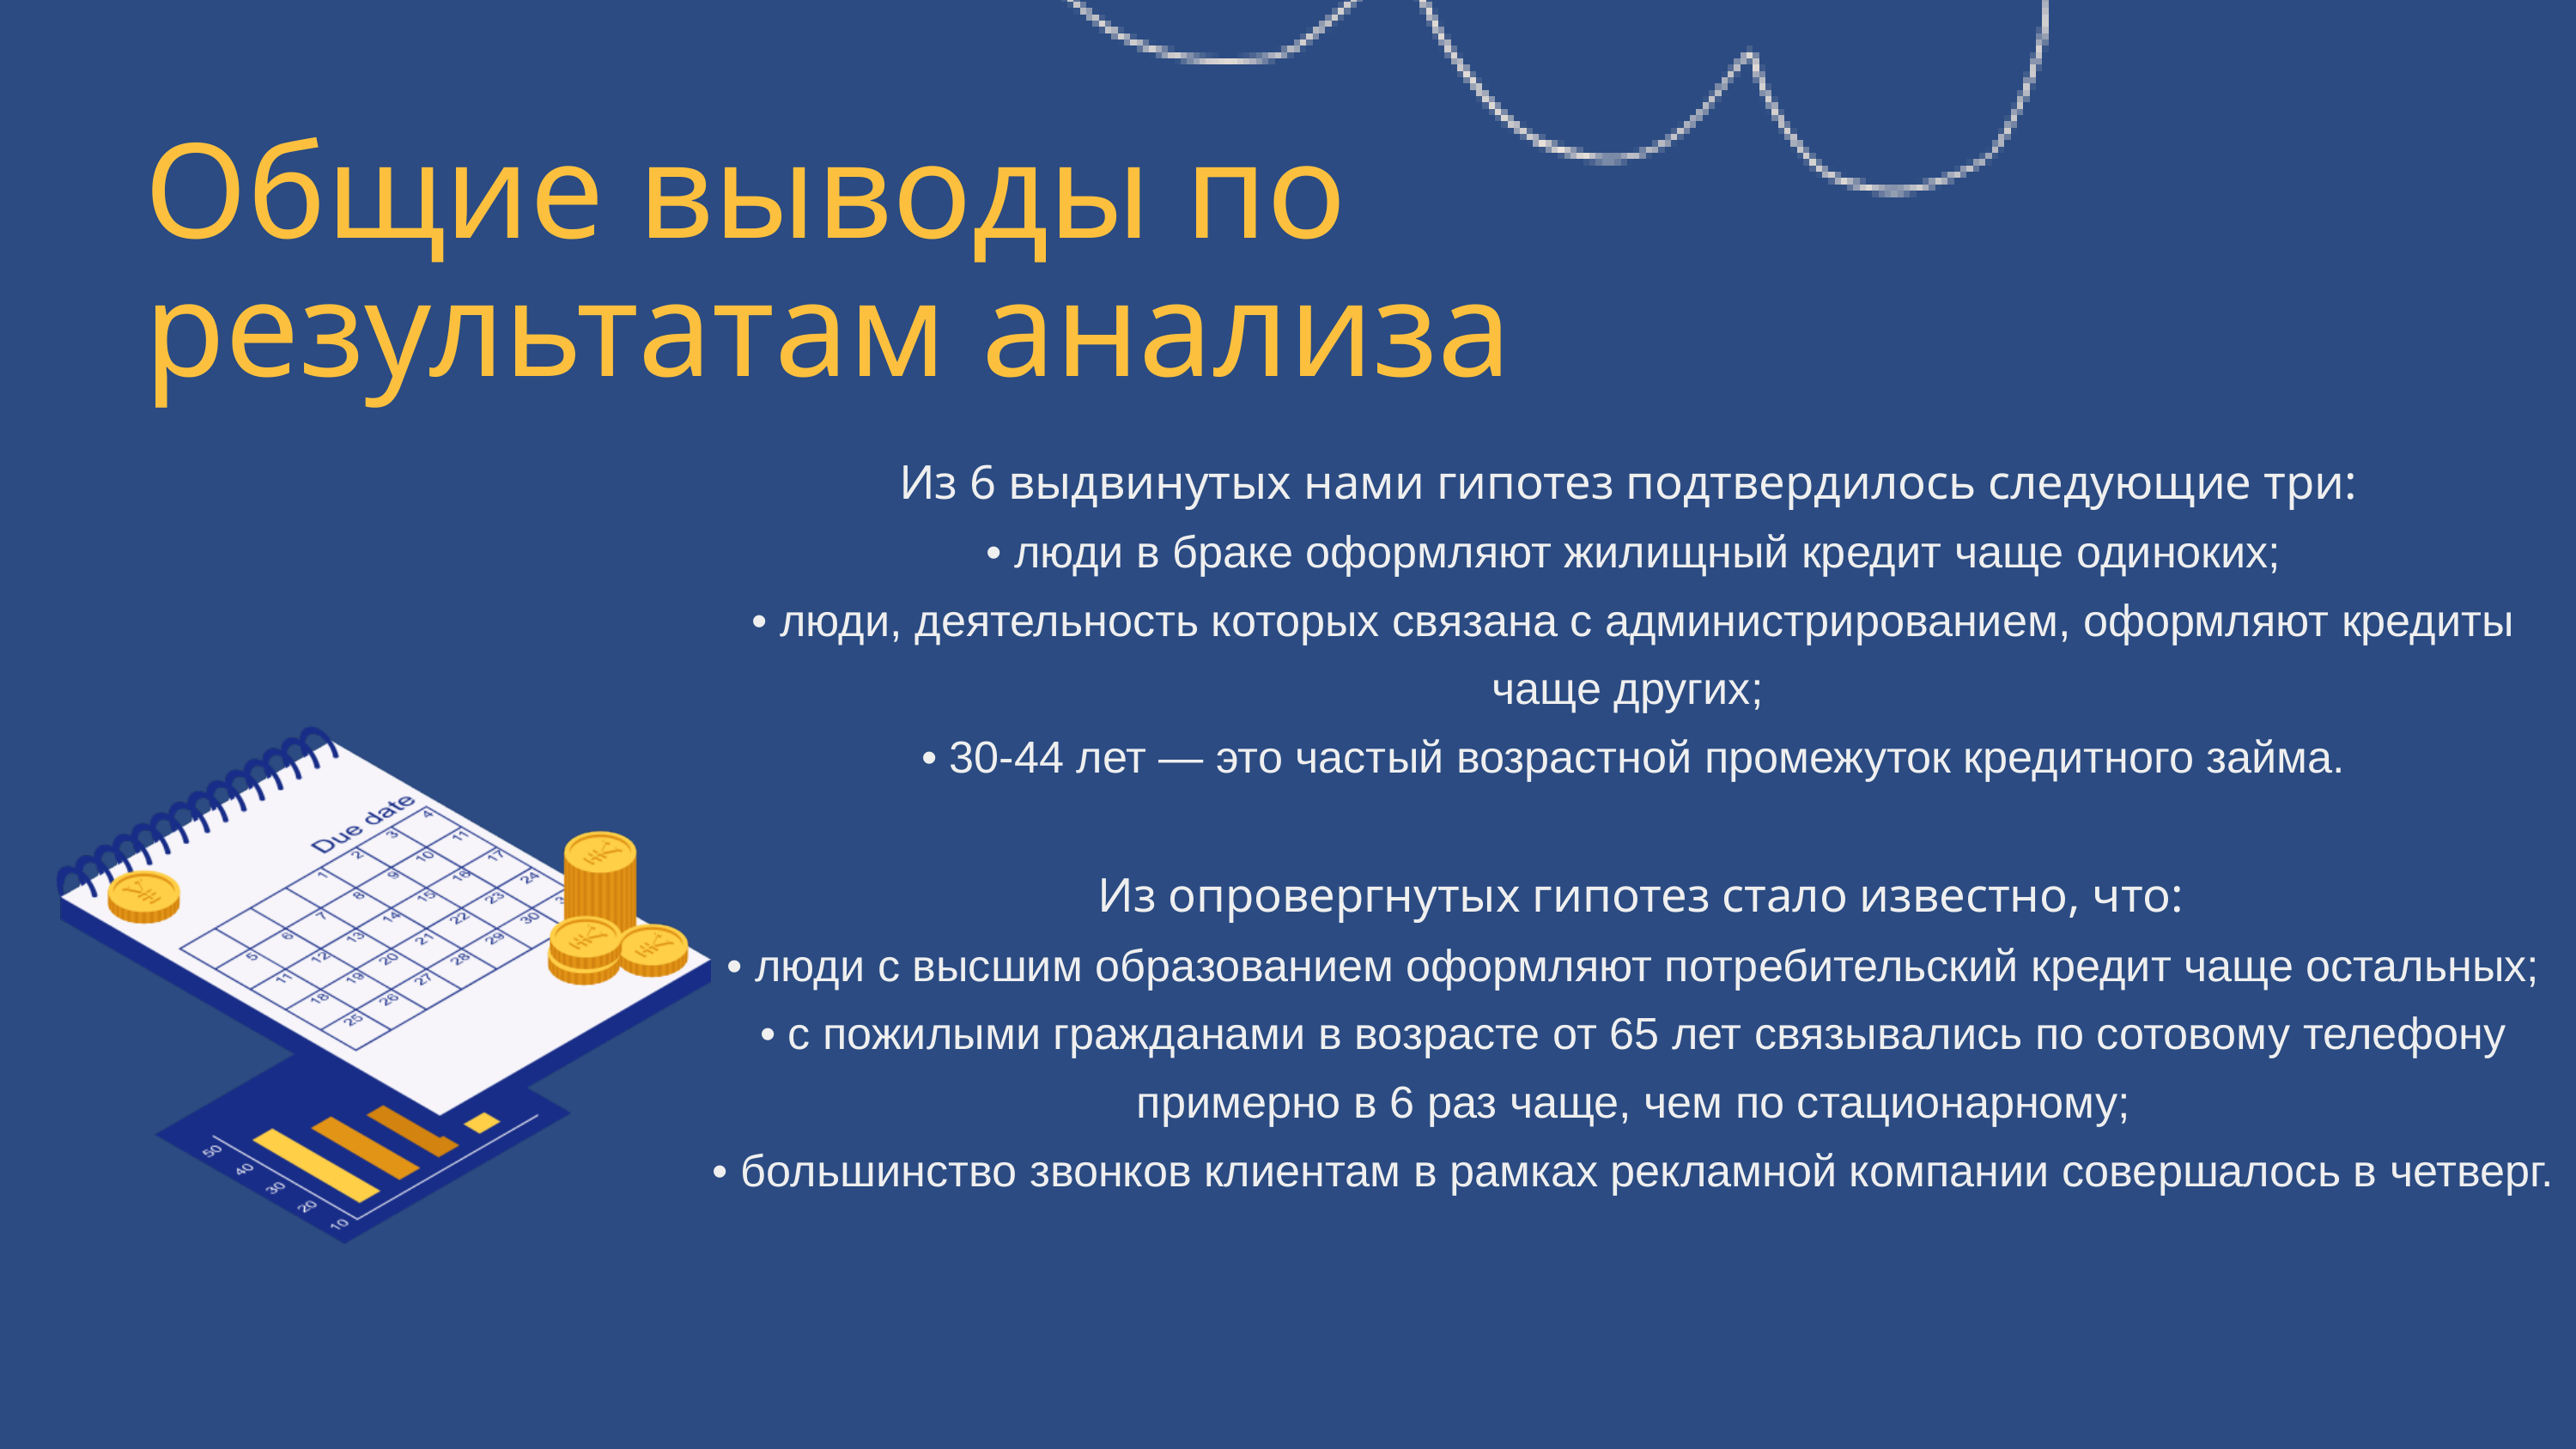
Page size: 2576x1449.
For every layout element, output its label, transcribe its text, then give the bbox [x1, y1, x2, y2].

picture [56, 724, 711, 1245]
picture [1017, 0, 2049, 197]
text_box Общие выводы по результатам анализа [144, 125, 1976, 403]
text_box Из 6 выдвинутых нами гипотез подтвердилось следующие три: • люди в браке оформляют жилищный кредит чаще одиноких; • люди, деятельность которых связана с администрированием, оформляют кредиты чаще других; • 30-44 лет — это частый возрастной промежуток кредитного займа. Из опровергнутых гипотез стало известно, что: • люди с высшим образованием оформляют потребительский кредит чаще остальных; • с пожилыми гражданами в возрасте от 65 лет связывались по сотовому телефону примерно в 6 раз чаще, чем по стационарному; • большинство звонков клиентам в рамках рекламной компании совершалось в четверг. [710, 436, 2558, 1196]
